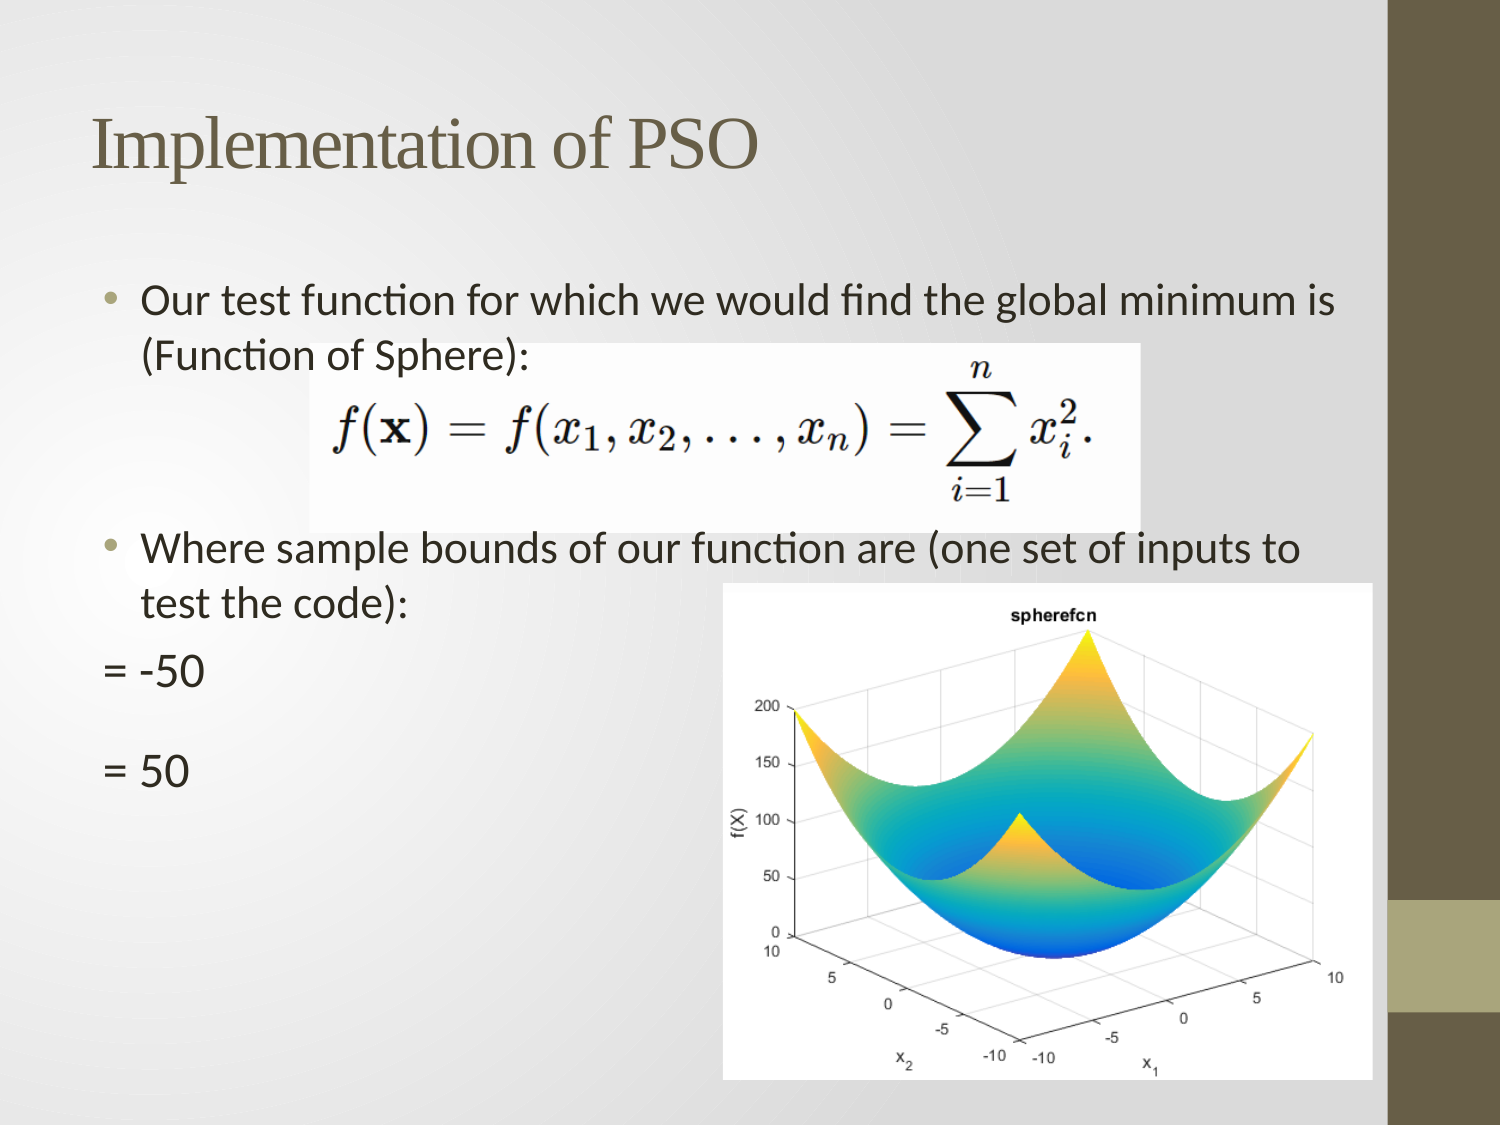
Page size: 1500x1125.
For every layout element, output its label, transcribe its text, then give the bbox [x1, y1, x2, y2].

picture [722, 583, 1374, 1081]
title Implementation of PSO [75, 45, 1325, 233]
picture [308, 342, 1142, 534]
